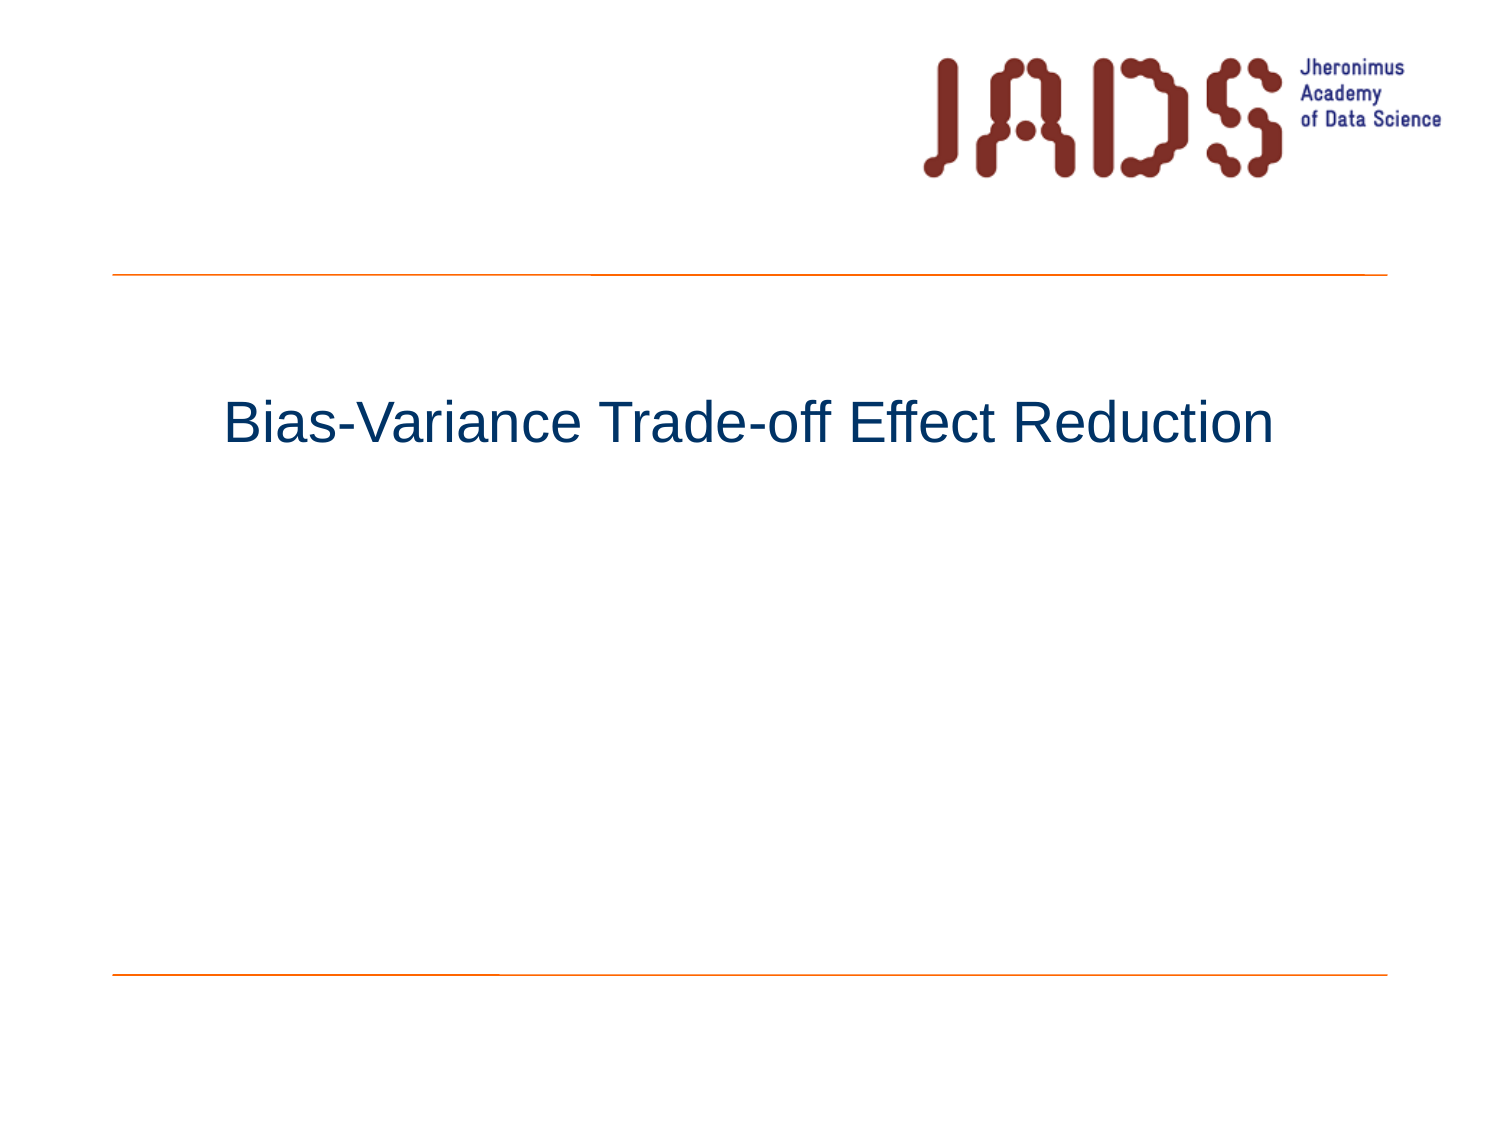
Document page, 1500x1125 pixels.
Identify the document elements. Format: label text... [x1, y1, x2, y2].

picture [865, 0, 1500, 237]
title Bias-Variance Trade-off Effect Reduction [112, 324, 1388, 513]
